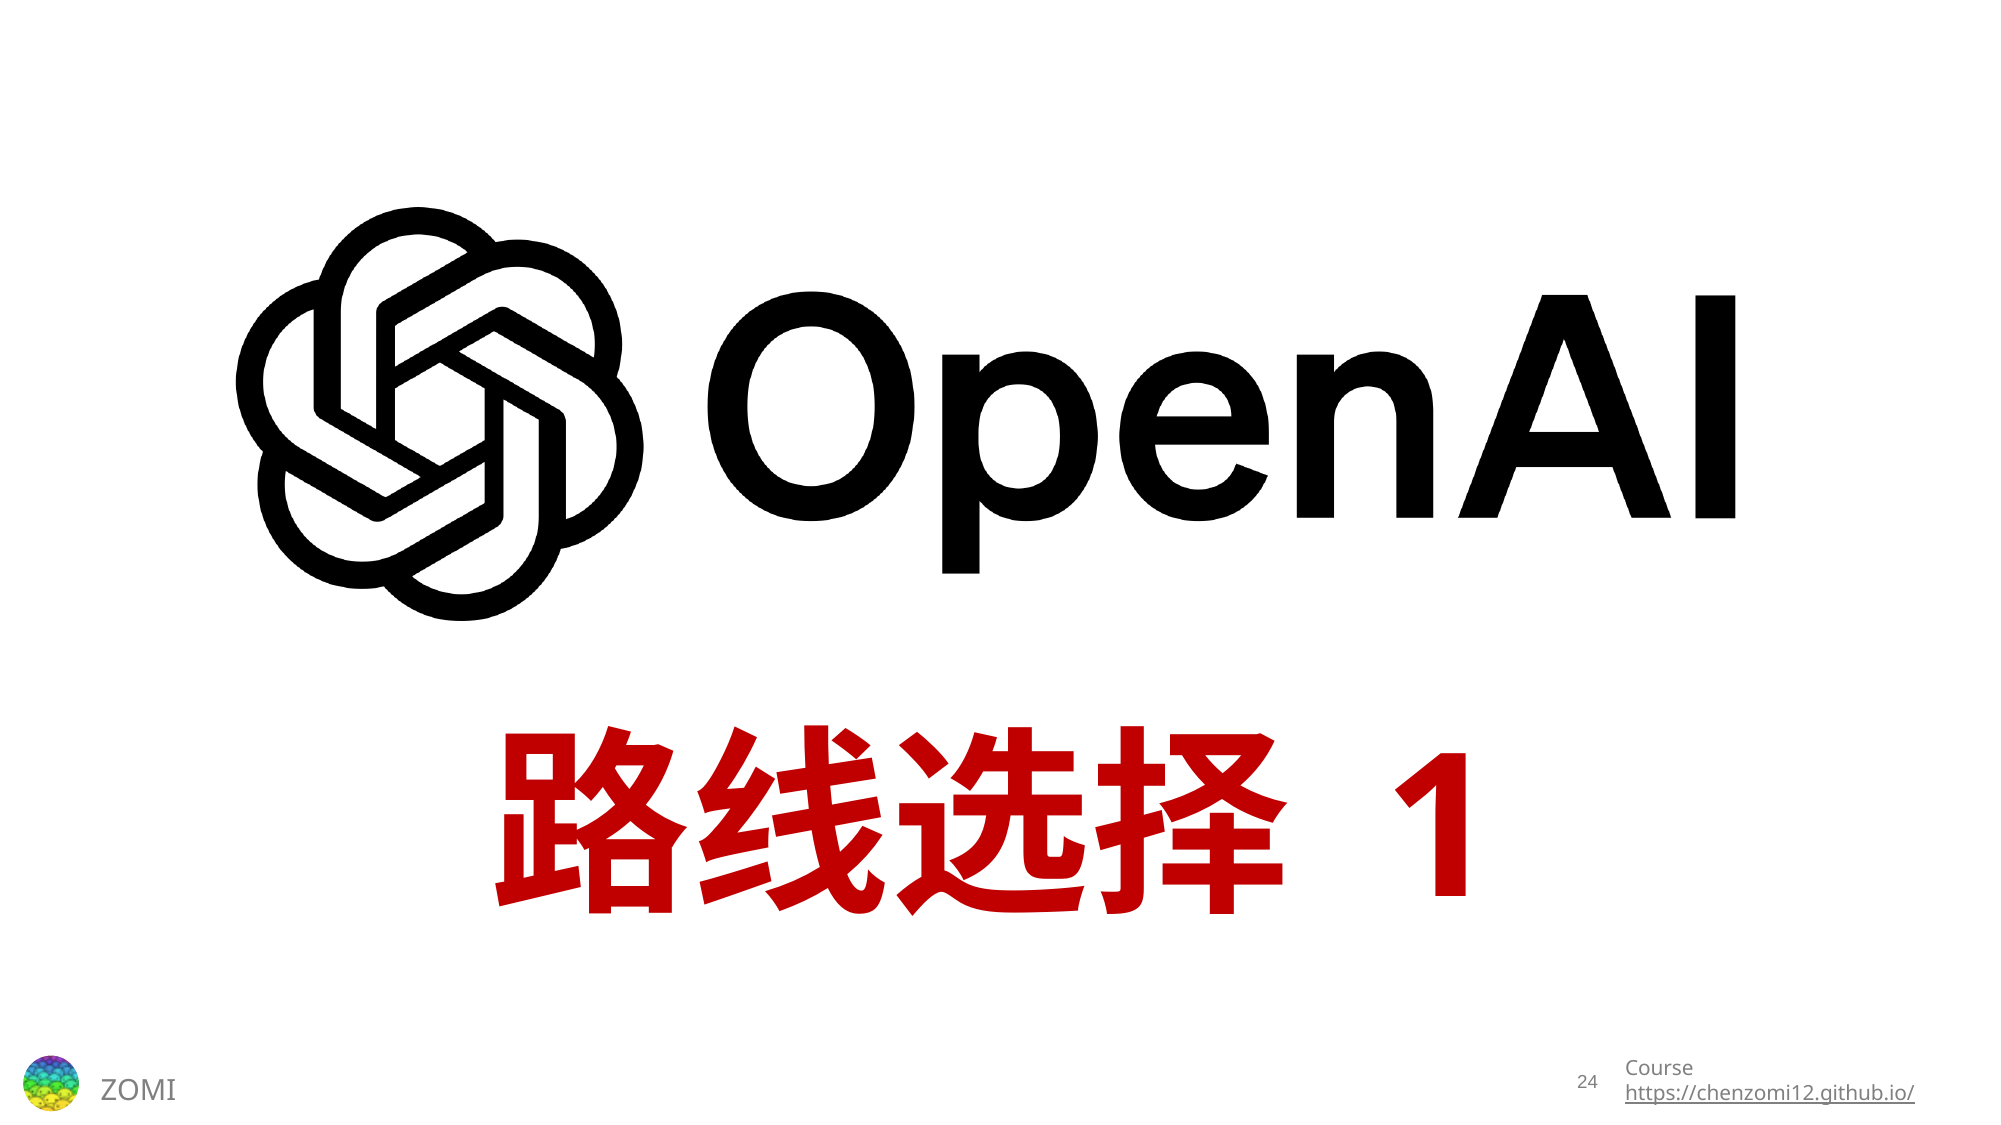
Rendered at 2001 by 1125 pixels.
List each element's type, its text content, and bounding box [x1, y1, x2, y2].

list 路线选择 1 [79, 80, 1910, 944]
picture [232, 207, 1756, 621]
picture [24, 1056, 78, 1111]
